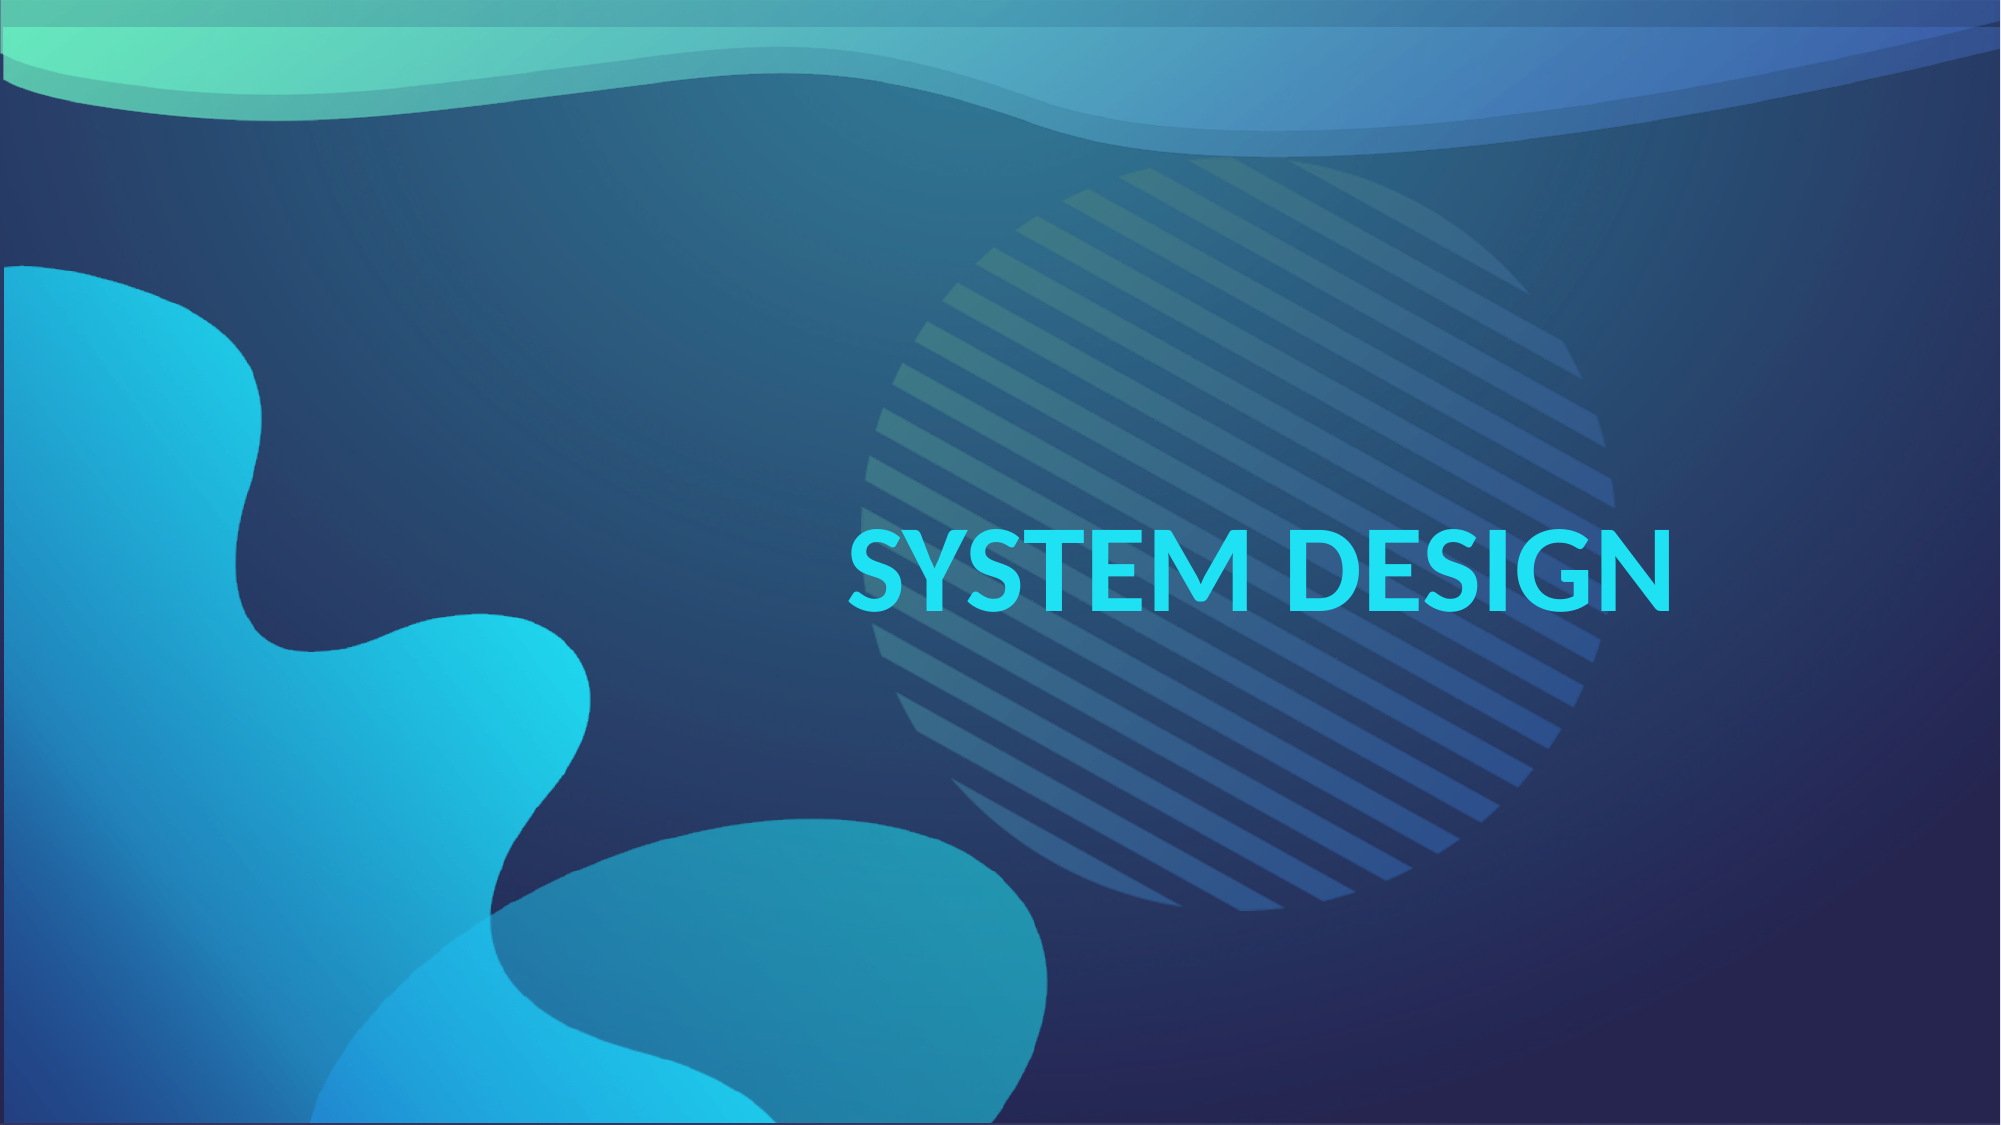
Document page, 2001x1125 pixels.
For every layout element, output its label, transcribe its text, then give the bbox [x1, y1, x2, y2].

picture [0, 0, 2001, 1125]
text_box SYSTEM DESIGN [1616, 479, 1933, 644]
